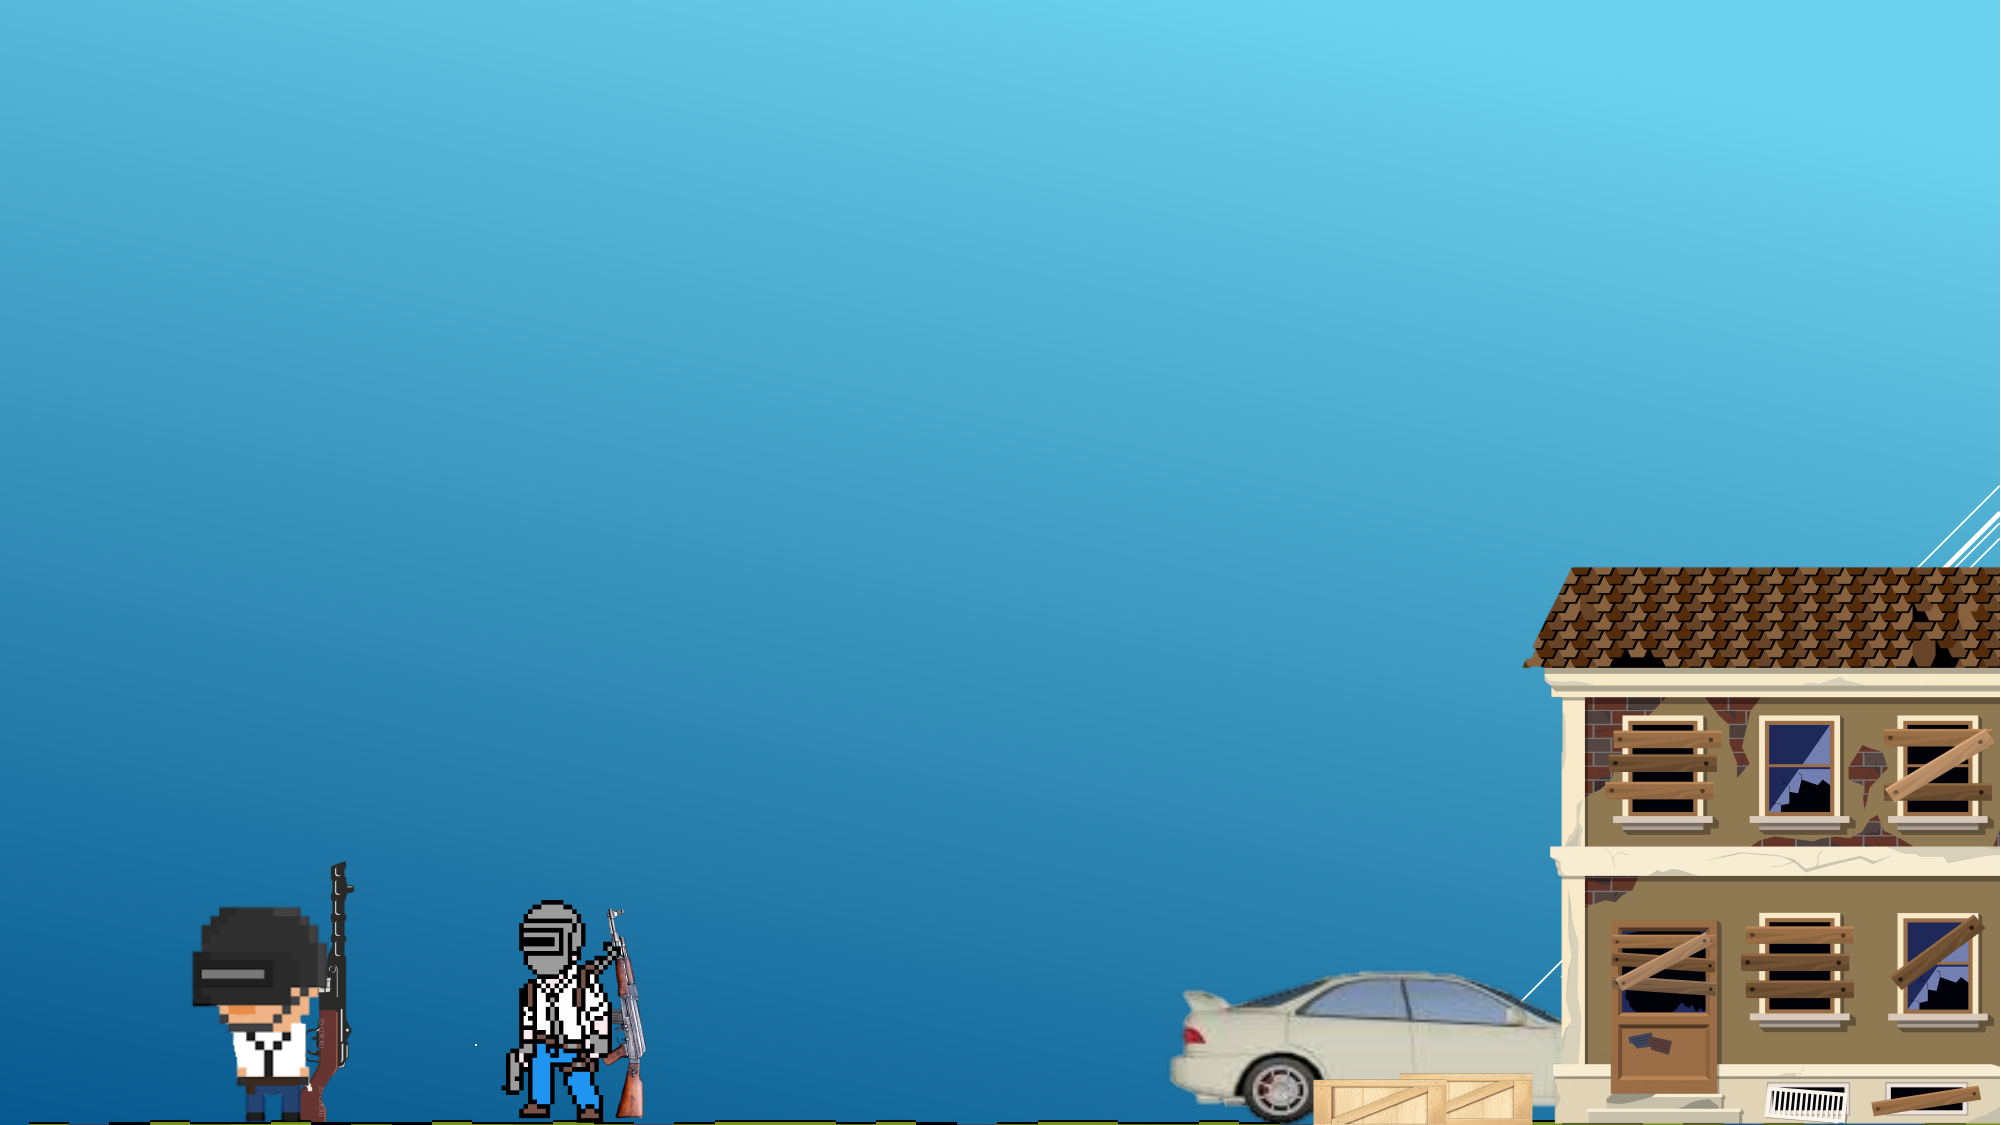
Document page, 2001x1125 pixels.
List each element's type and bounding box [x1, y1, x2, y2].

picture [29, 463, 2000, 1125]
